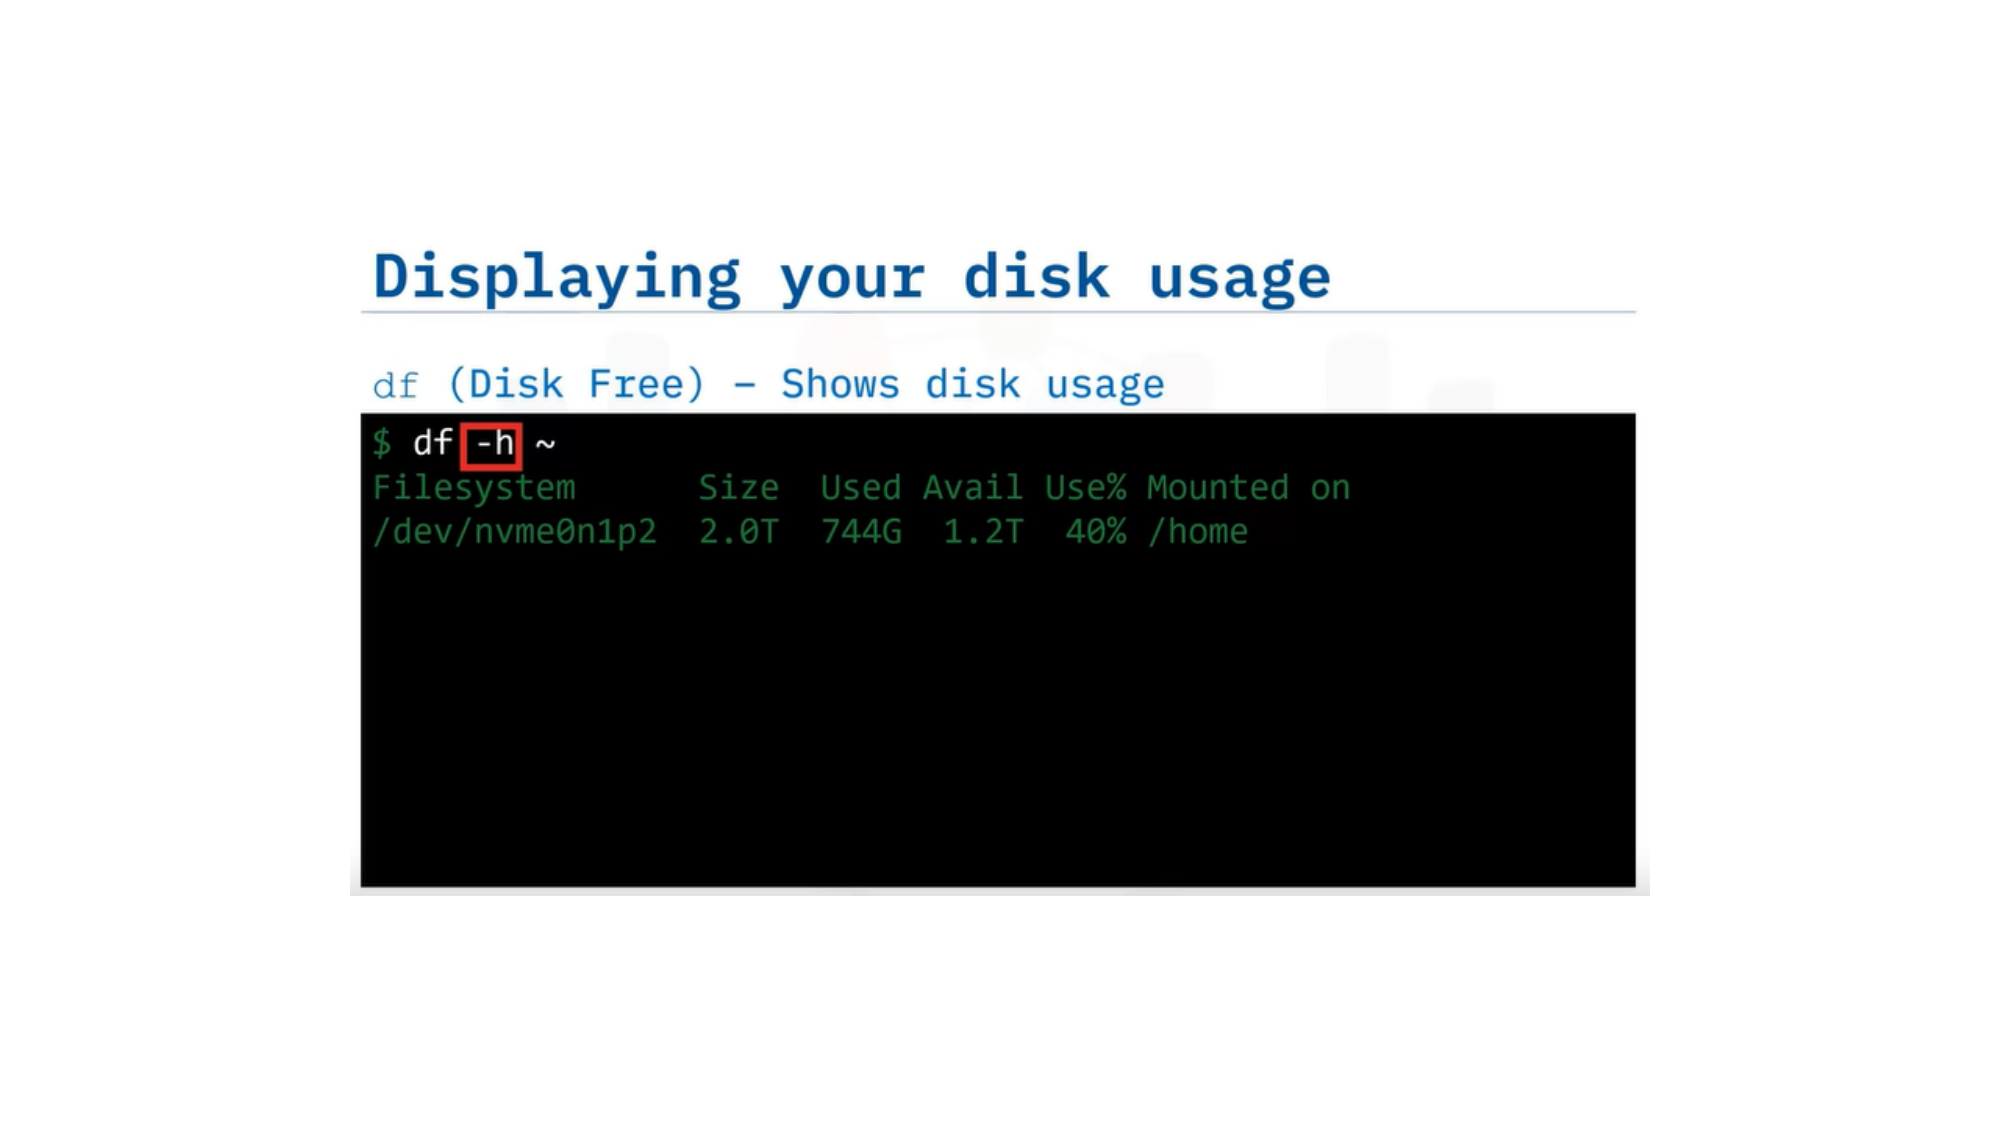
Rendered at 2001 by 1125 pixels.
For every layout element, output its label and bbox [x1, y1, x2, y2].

picture [349, 228, 1650, 897]
